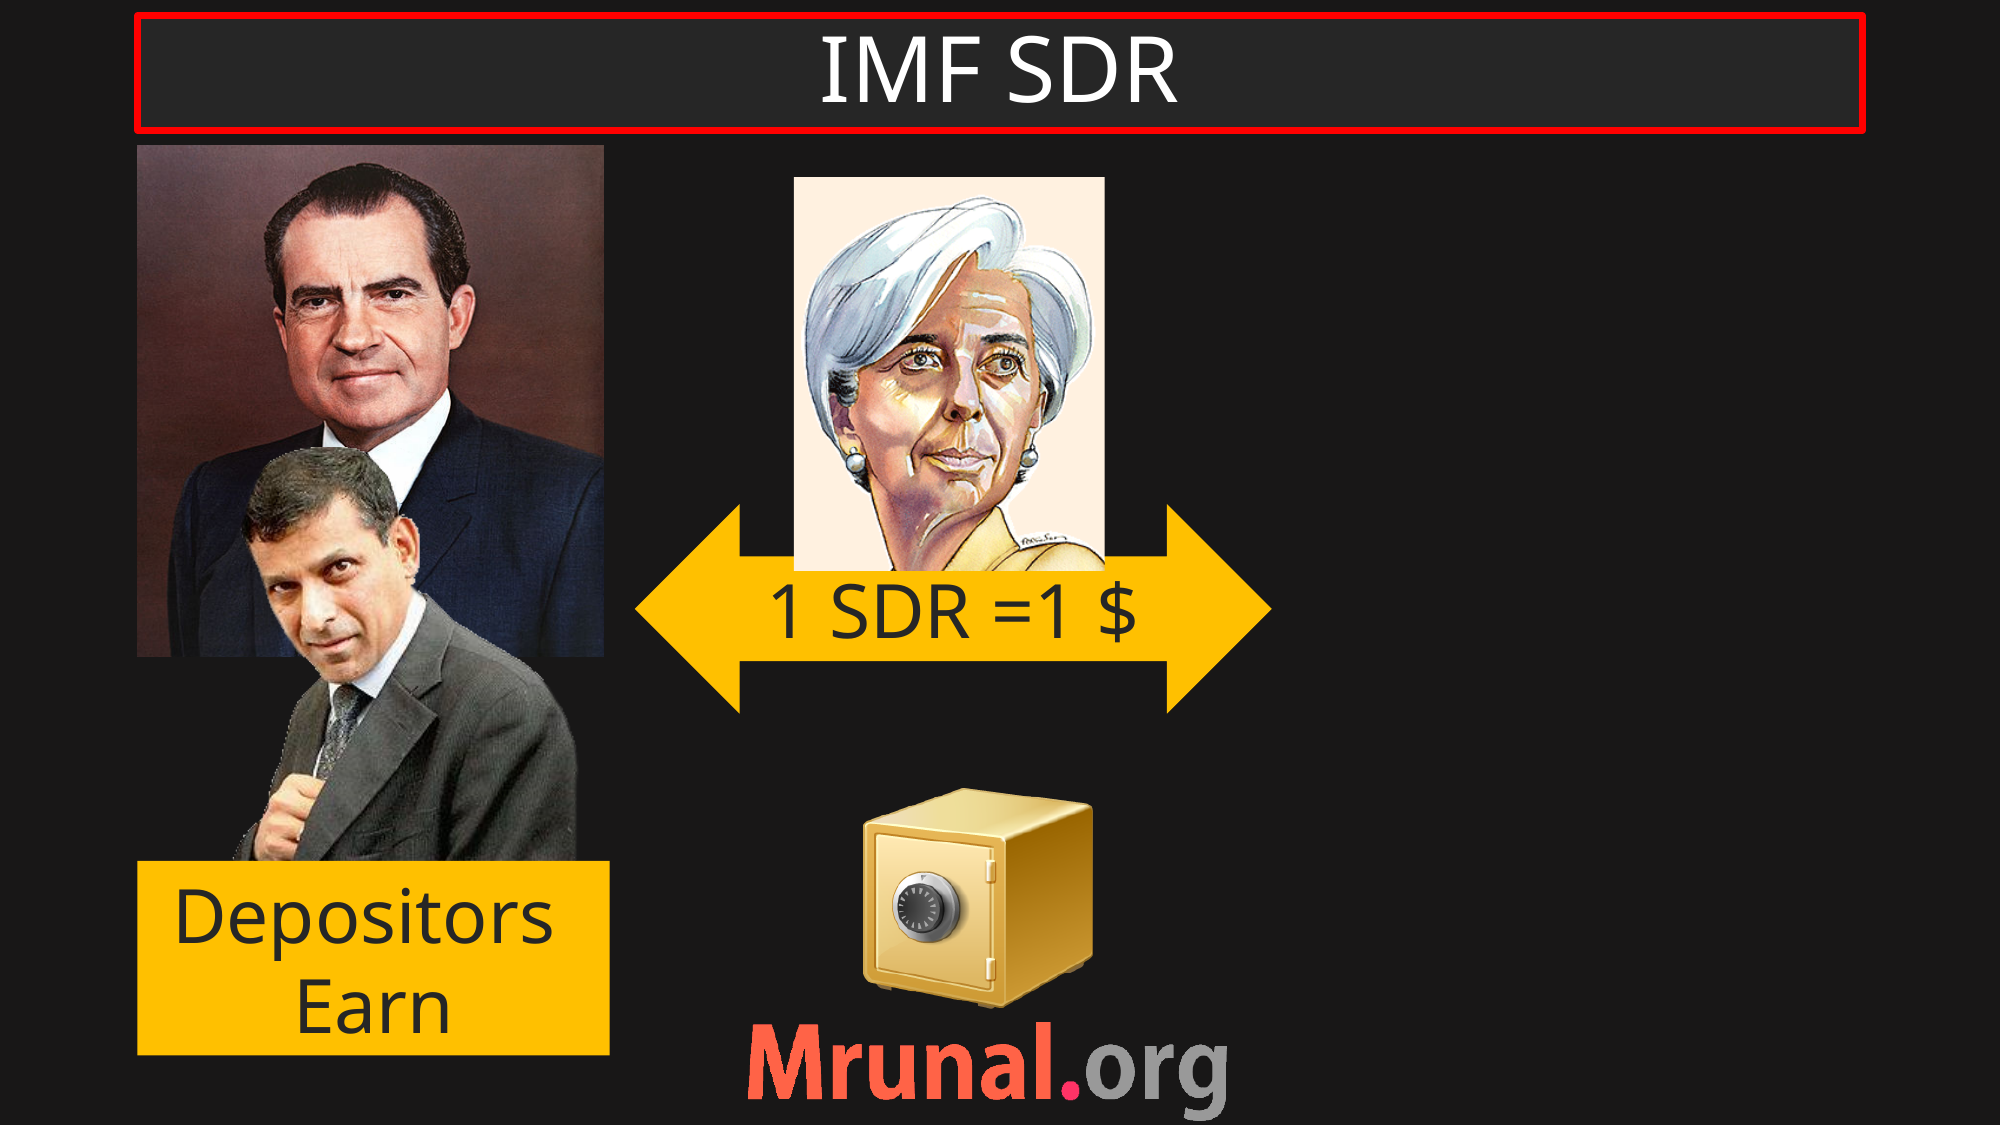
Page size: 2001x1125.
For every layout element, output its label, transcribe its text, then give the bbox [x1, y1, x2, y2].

picture [71, 144, 670, 897]
title IMF SDR [134, 12, 1866, 134]
picture [793, 176, 1106, 572]
text_box 1 SDR =1 $ [674, 504, 1272, 714]
picture [741, 788, 1230, 1125]
text_box Depositors Earn [137, 904, 610, 1056]
